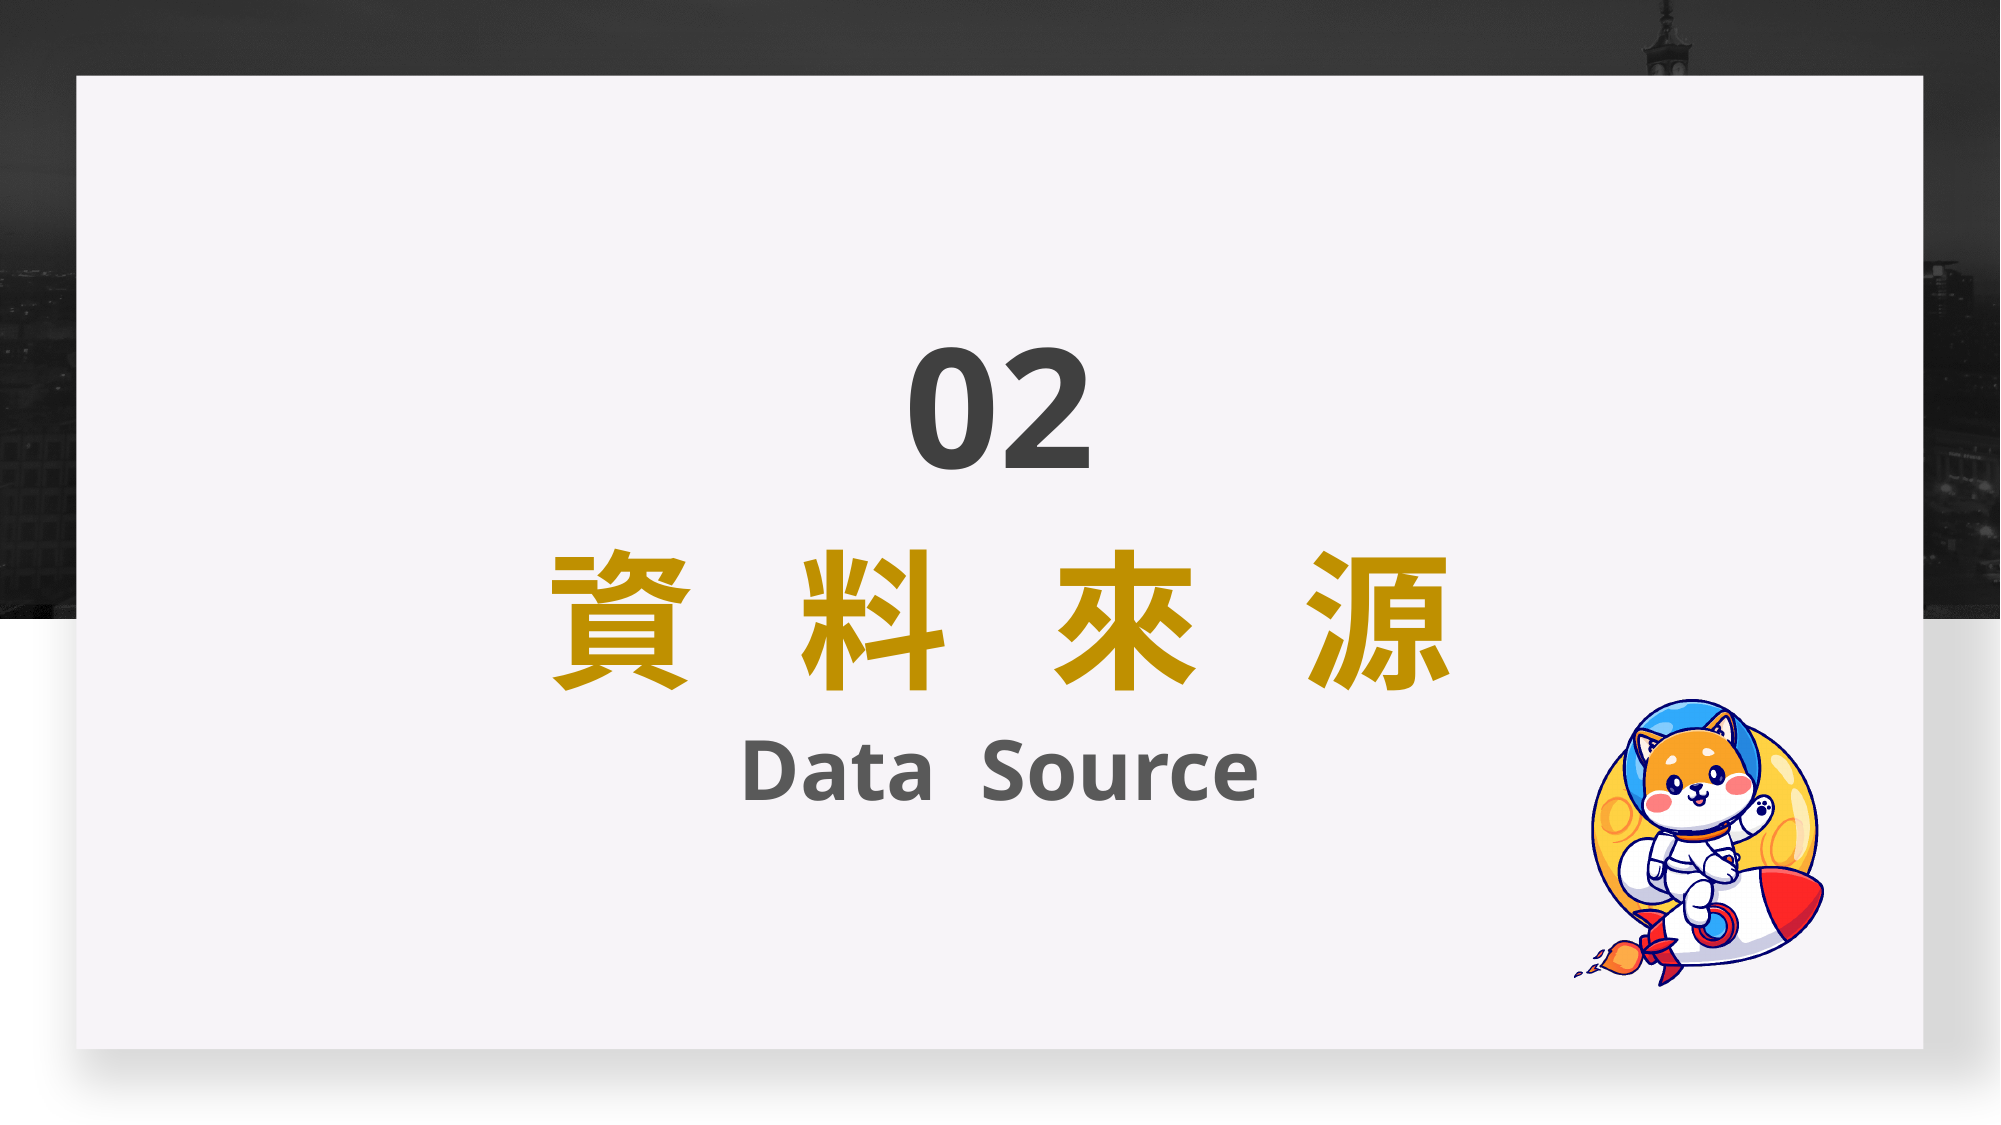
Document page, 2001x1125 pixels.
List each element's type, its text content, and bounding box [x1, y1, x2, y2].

picture [1525, 666, 1880, 1021]
picture [0, 0, 2000, 619]
text_box 資 料 來 源 [373, 619, 1626, 708]
text_box Data Source [638, 709, 1362, 825]
text_box [75, 619, 1924, 1050]
